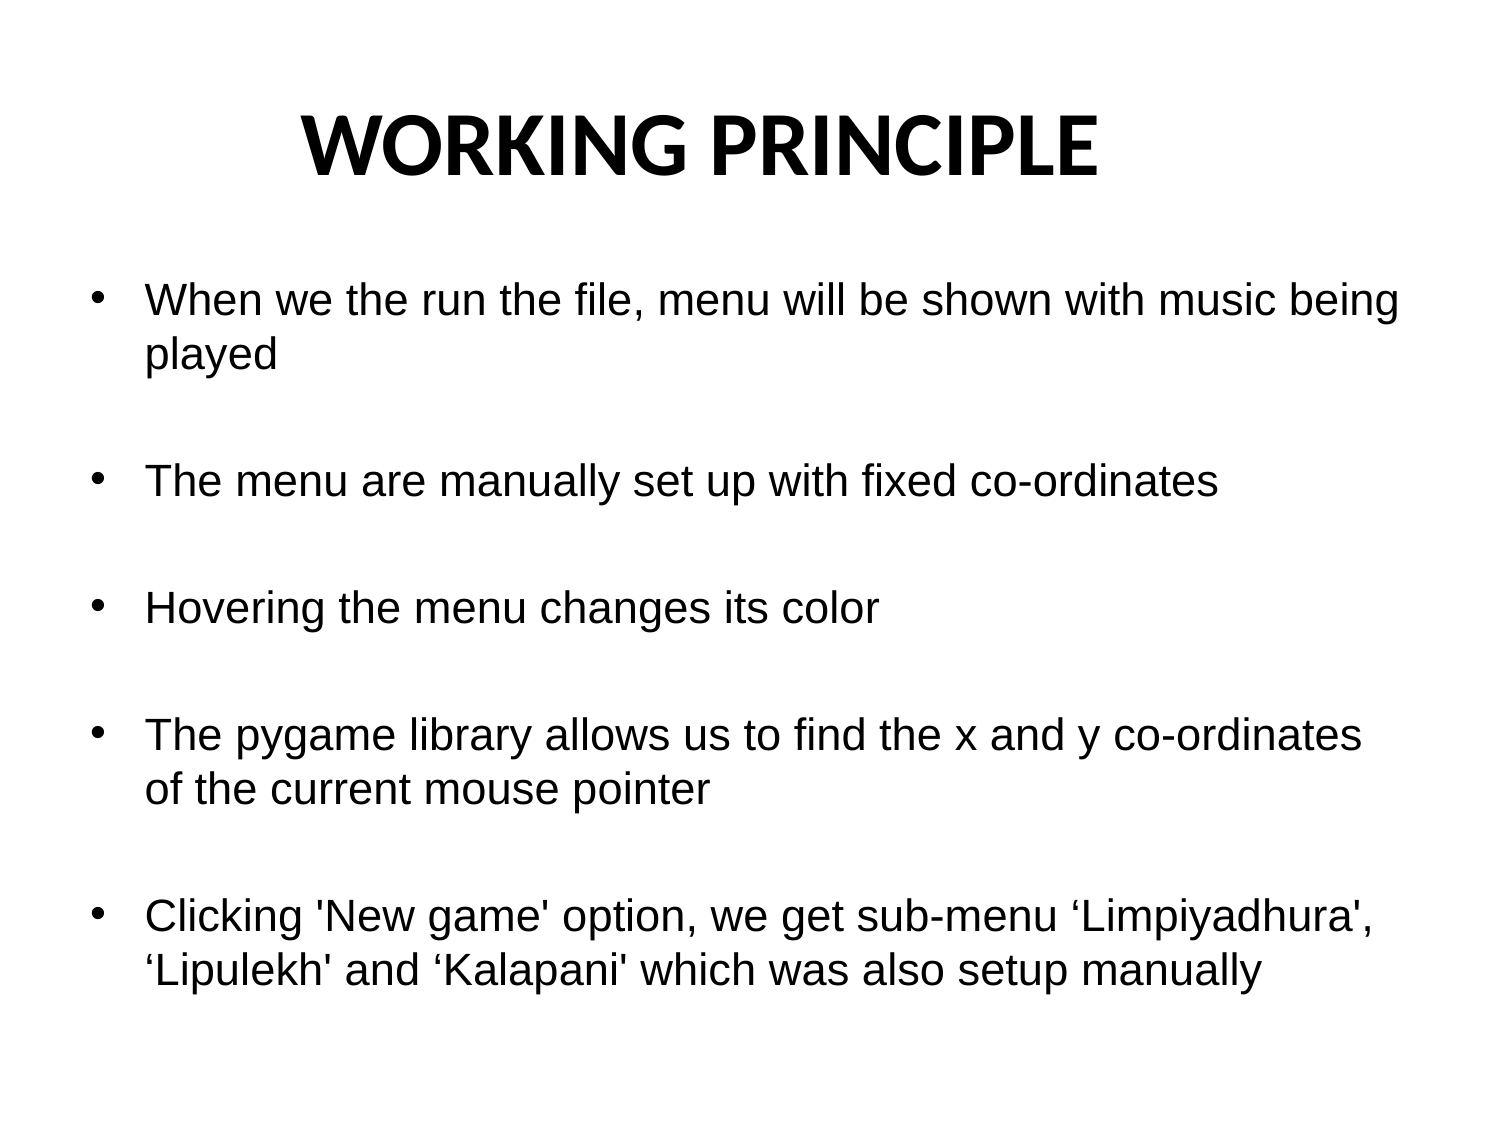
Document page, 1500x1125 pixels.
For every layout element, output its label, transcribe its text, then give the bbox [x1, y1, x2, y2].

list When we the run the file, menu will be shown with music being played The menu are manually set up with fixed co-ordinates Hovering the menu changes its color The pygame library allows us to find the x and y co-ordinates of the current mouse pointer Clicking 'New game' option, we get sub-menu ‘Limpiyadhura', ‘Lipulekh' and ‘Kalapani' which was also setup manually [75, 262, 1425, 1005]
title WORKING PRINCIPLE [75, 45, 1425, 233]
